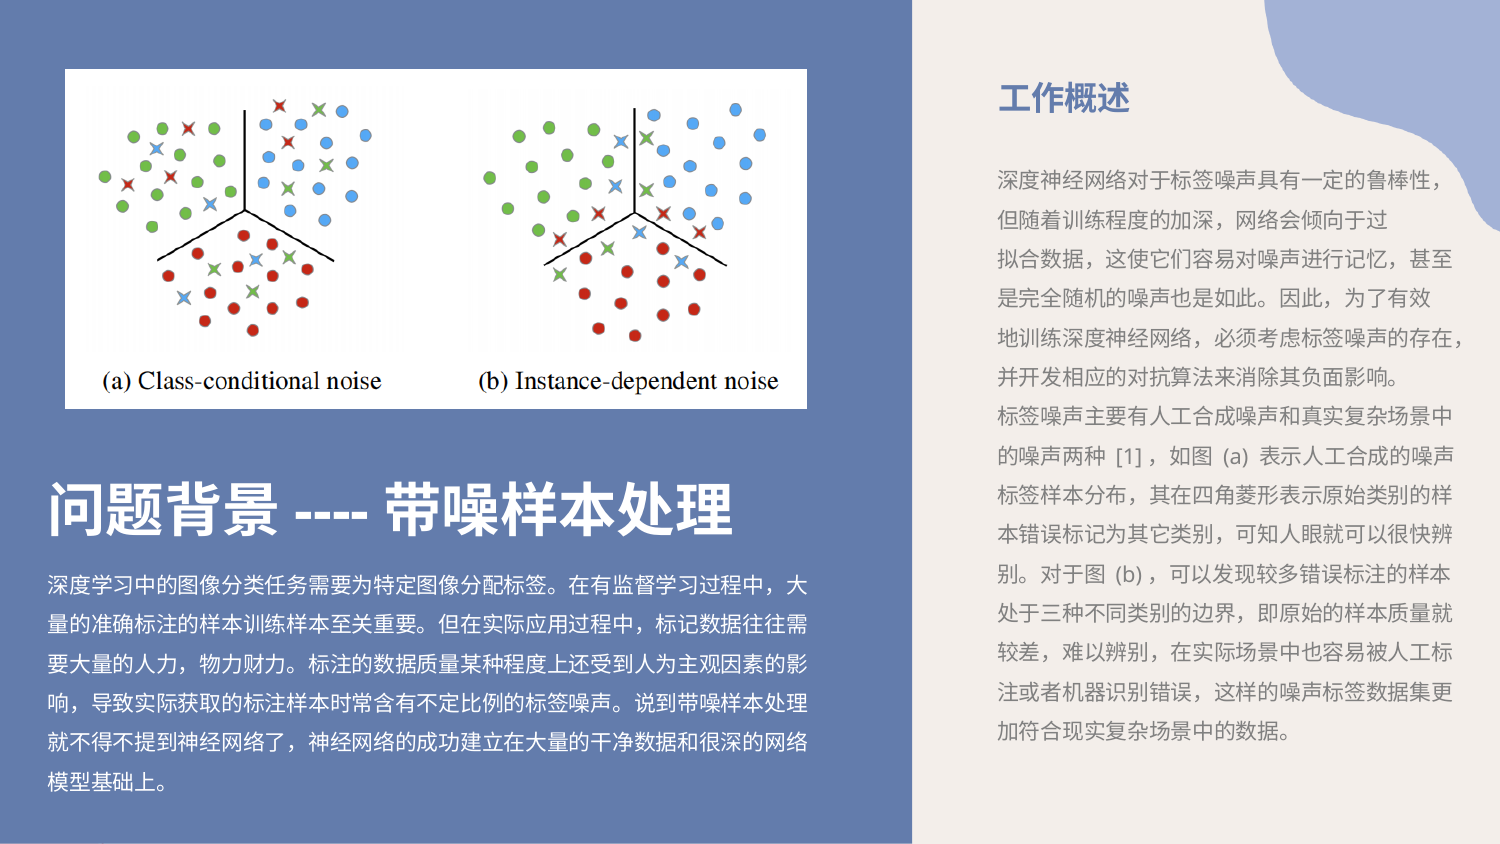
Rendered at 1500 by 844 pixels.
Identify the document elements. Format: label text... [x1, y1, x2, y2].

text_box 深度学习中的图像分类任务需要为特定图像分配标签。在有监督学习过程中，大量的准确标注的样本训练样本至关重要。但在实际应用过程中，标记数据往往需要大量的人力，物力财力。标注的数据质量某种程度上还受到人为主观因素的影响，导致实际获取的标注样本时常含有不定比例的标签噪声。说到带噪样本处理就不得不提到神经网络了，神经网络的成功建立在大量的干净数据和很深的网络模型基础上。 [32, 551, 828, 802]
text_box [0, 0, 913, 844]
text_box 工作概述 [983, 69, 1147, 125]
picture [913, 0, 1500, 844]
text_box 问题背景----带噪样本处理 [33, 465, 796, 551]
text_box 深度神经网络对于标签噪声具有一定的鲁棒性，但随着训练程度的加深，网络会倾向于过 拟合数据，这使它们容易对噪声进行记忆，甚至是完全随机的噪声也是如此。因此，为了有效 地训练深度神经网络，必须考虑标签噪声的存在，并开发相应的对抗算法来消除其负面影响。 标签噪声主要有人工合成噪声和真实复杂场景中的噪声两种 [1]，如图 (a) 表示人工合成的噪声标签样本分布，其在四角菱形表示原始类别的样本错误标记为其它类别，可知人眼就可以很快辨别。对于图 (b)，可以发现较多错误标注的样本处于三种不同类别的边界，即原始的样本质量就较差，难以辨别，在实际场景中也容易被人工标注或者机器识别错误，这样的噪声标签数据集更加符合现实复杂场景中的数据。 [982, 146, 1479, 752]
picture [65, 69, 807, 409]
